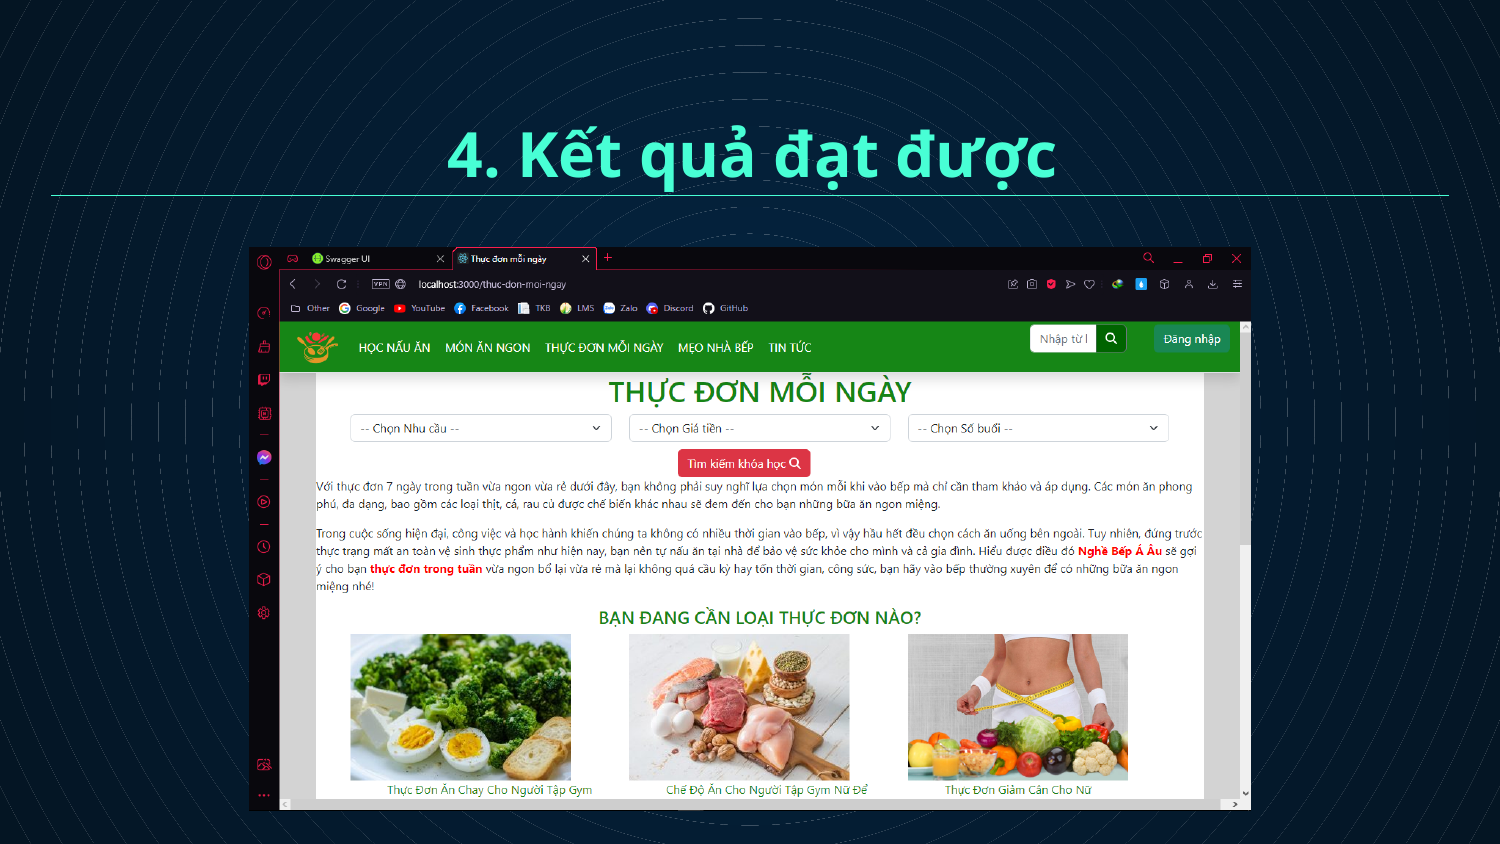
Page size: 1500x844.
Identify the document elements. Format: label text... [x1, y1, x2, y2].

title 4. Kết quả đạt được [51, 105, 1449, 195]
title 4. Kết quả đạt được [51, 202, 1449, 206]
picture [248, 247, 1252, 812]
